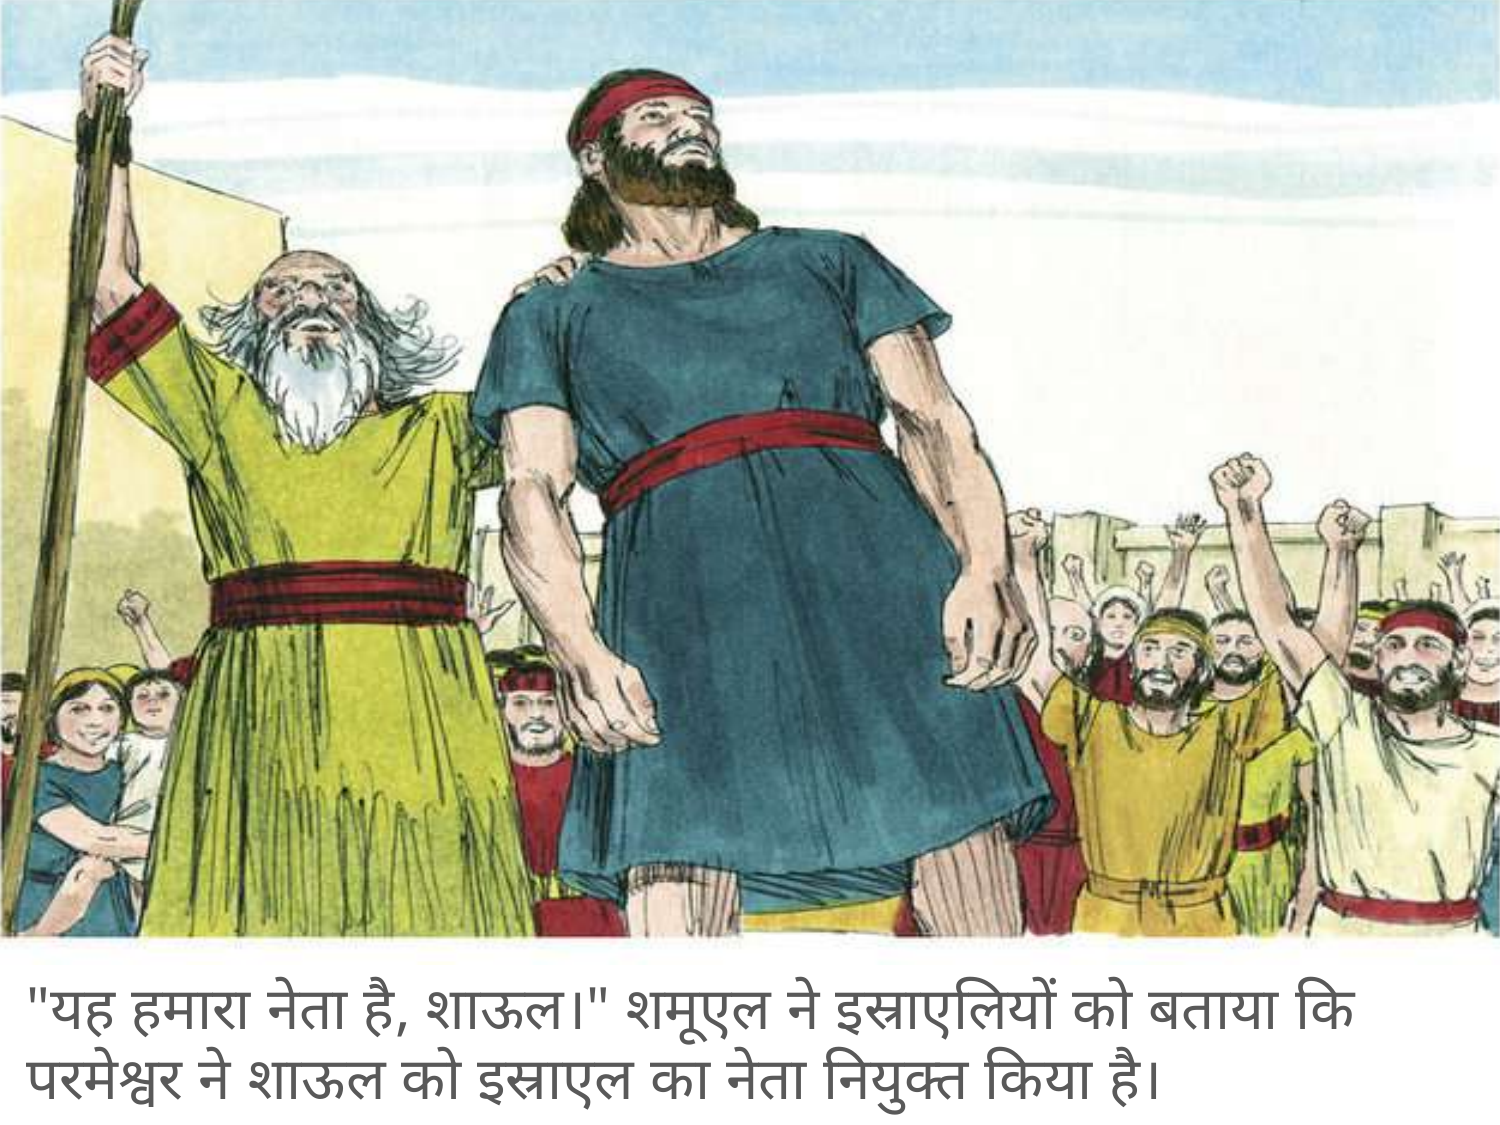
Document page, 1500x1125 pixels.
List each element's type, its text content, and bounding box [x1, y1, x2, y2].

text_box "यह हमारा नेता है, शाऊल।" शमूएल ने इस्राएलियों को बताया कि परमेश्वर ने शाऊल को इस्राएल का नेता नियुक्त किया है। [11, 974, 1498, 1119]
picture [0, 0, 1500, 965]
